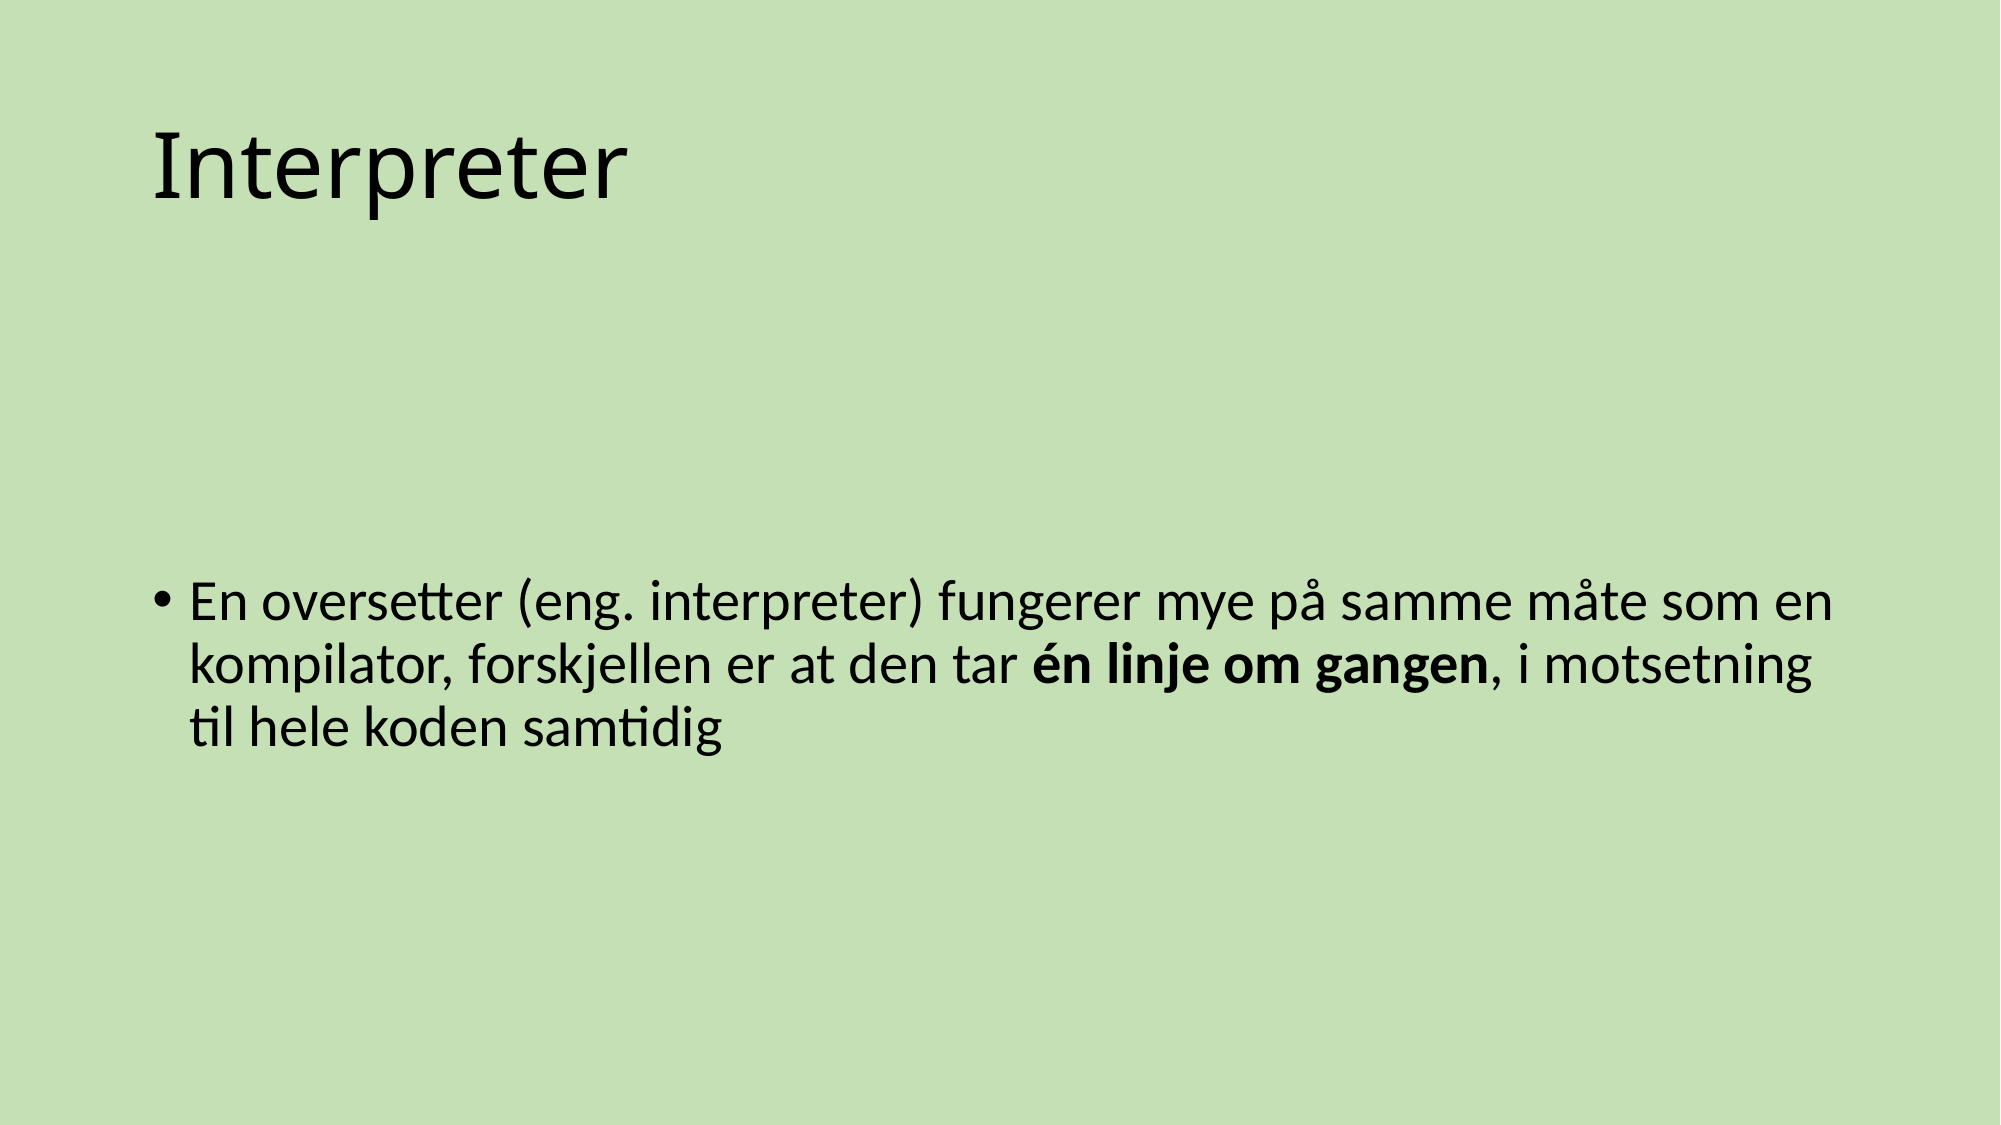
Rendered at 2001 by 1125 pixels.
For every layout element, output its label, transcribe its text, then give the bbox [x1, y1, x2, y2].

title Interpreter [137, 59, 1863, 278]
list En oversetter (eng. interpreter) fungerer mye på samme måte som en kompilator, forskjellen er at den tar én linje om gangen, i motsetning til hele koden samtidig [137, 562, 1863, 827]
